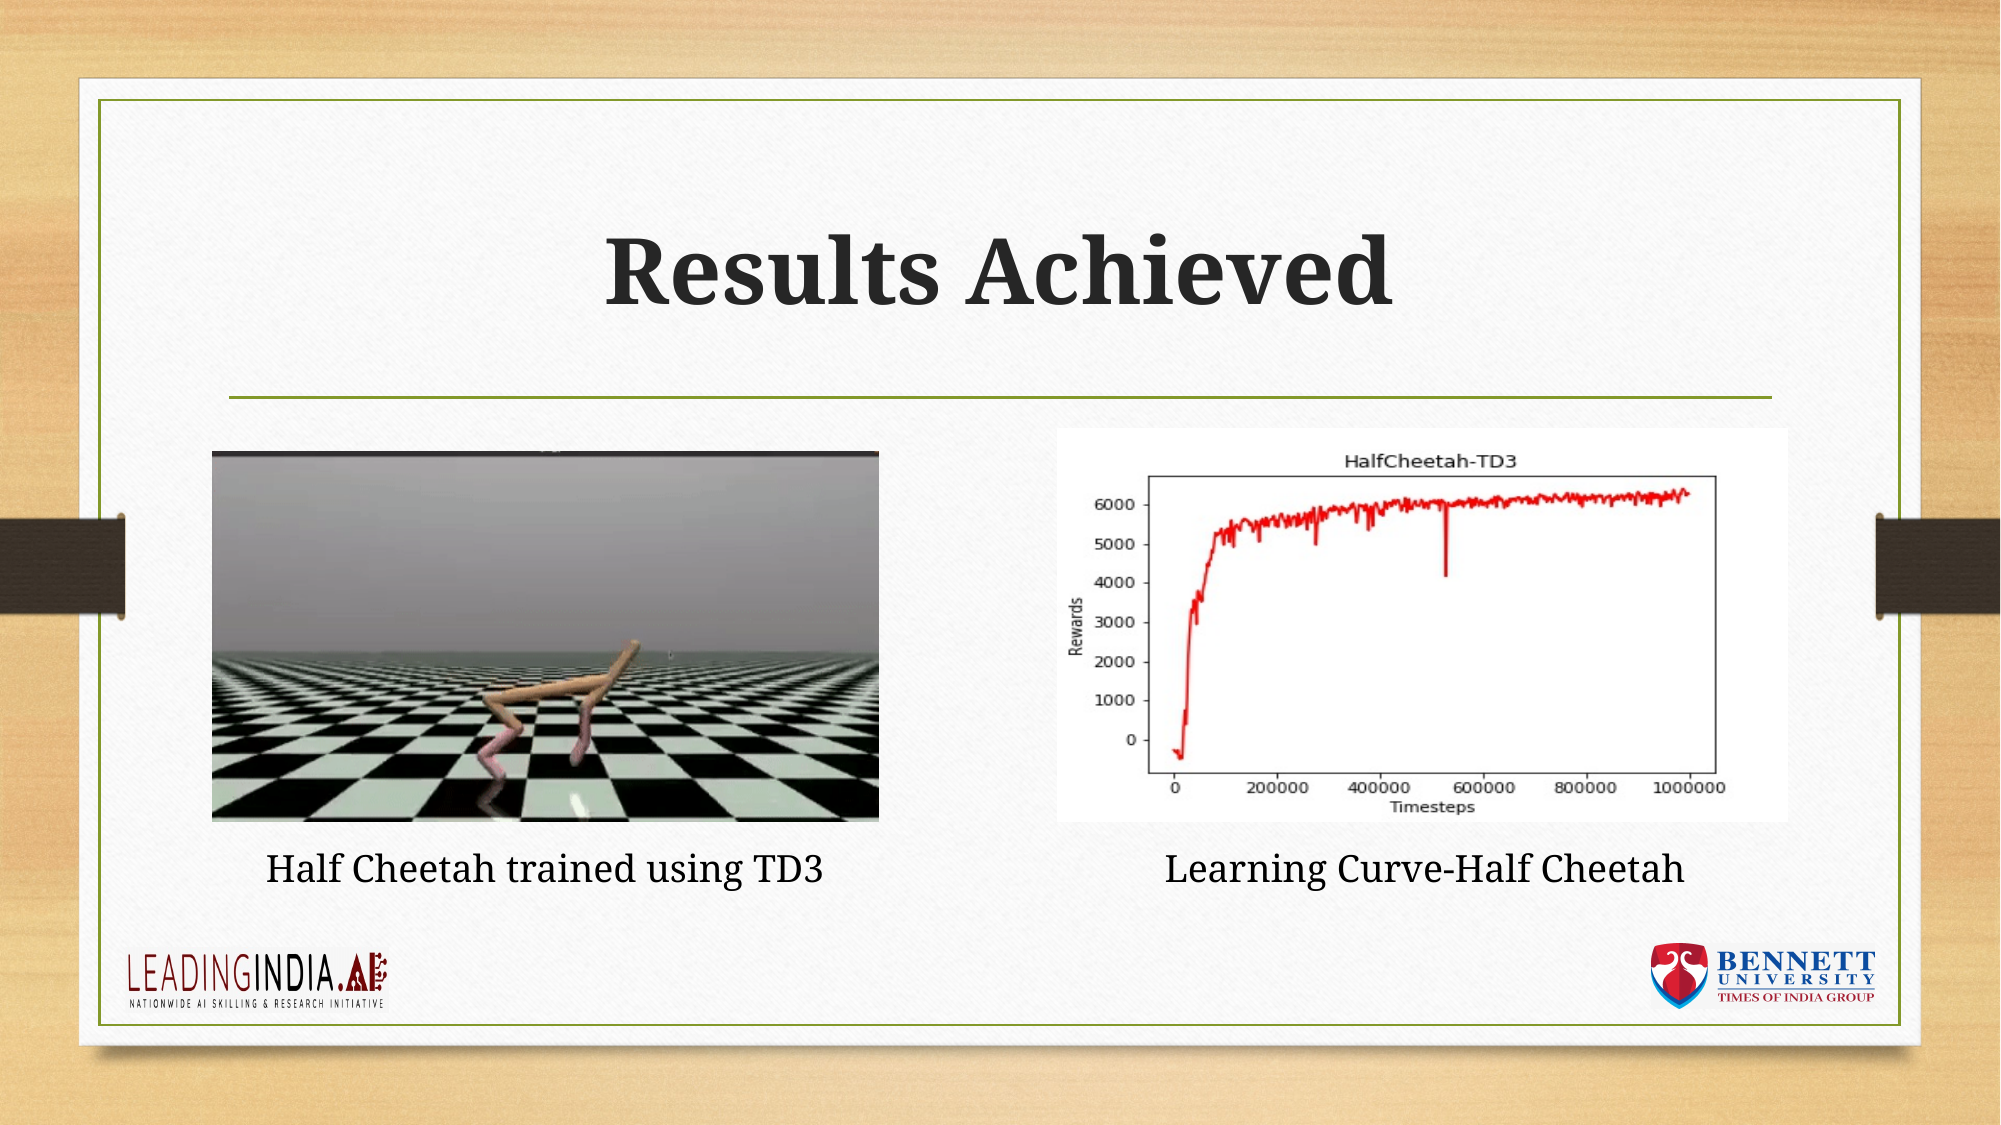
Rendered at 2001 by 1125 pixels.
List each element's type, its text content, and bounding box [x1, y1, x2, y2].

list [1056, 427, 1788, 822]
title Results Achieved [212, 161, 1788, 375]
text_box Half Cheetah trained using TD3 [212, 837, 879, 897]
picture [0, 0, 2001, 1125]
text_box Learning Curve-Half Cheetah [1092, 837, 1759, 897]
